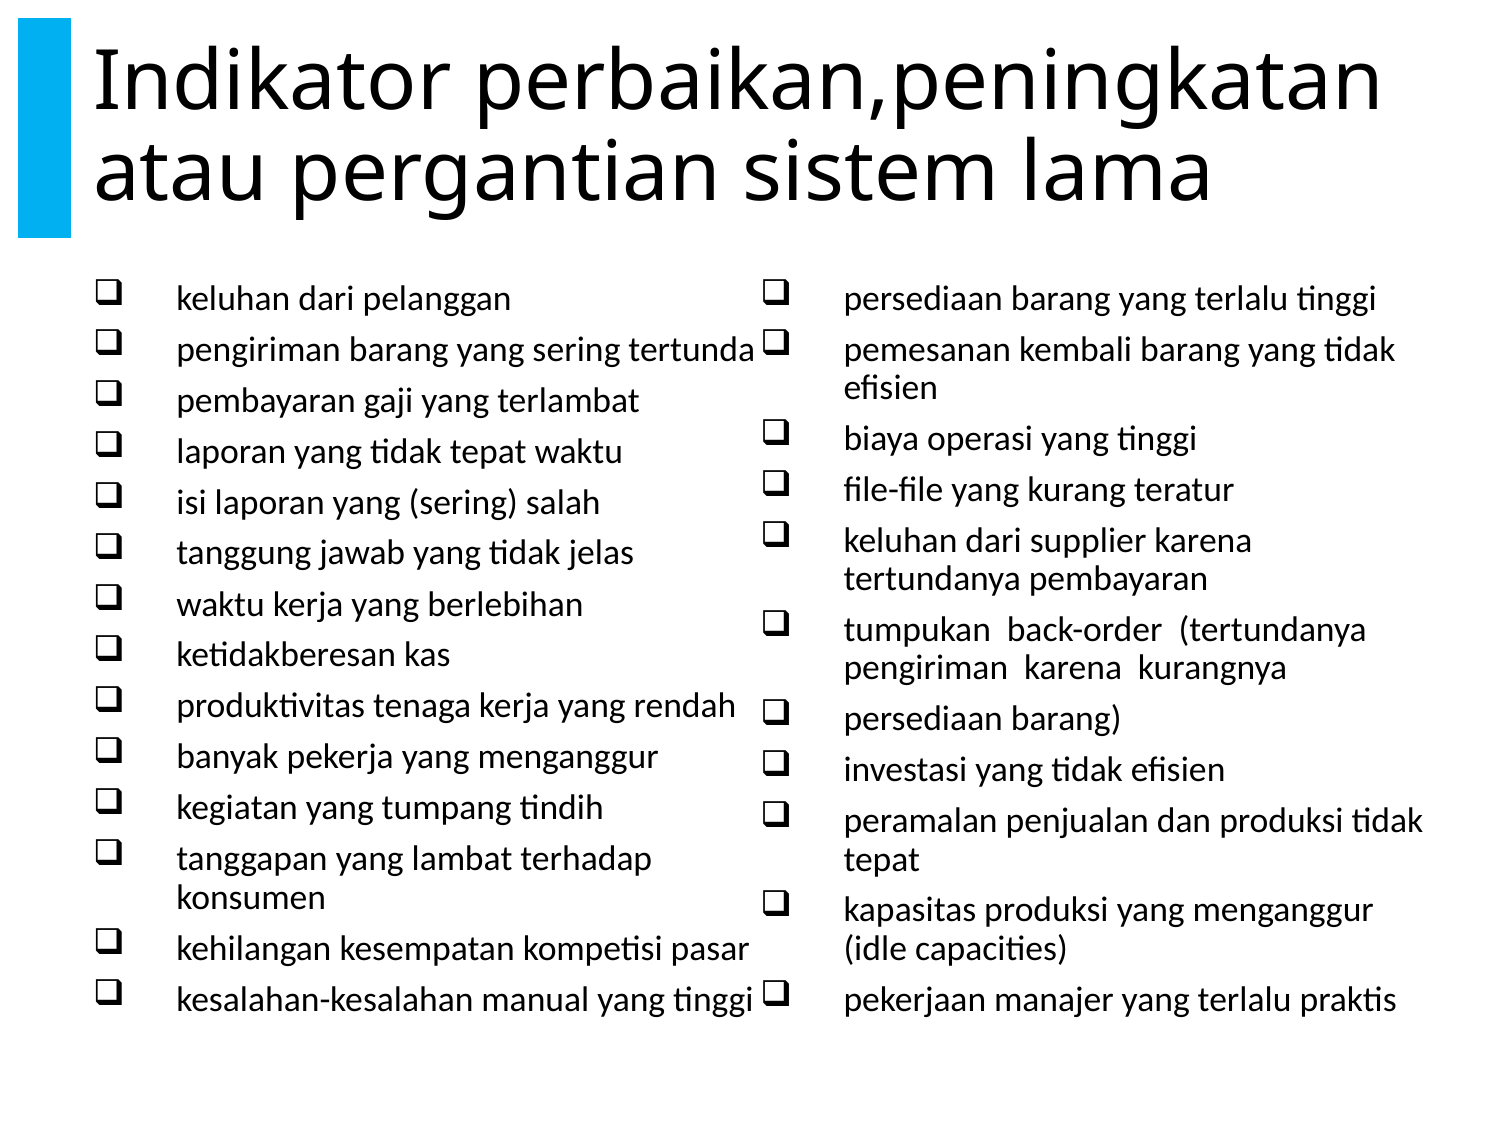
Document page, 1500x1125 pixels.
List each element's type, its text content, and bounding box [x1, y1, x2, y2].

title Indikator perbaikan,peningkatan atau pergantian sistem lama [78, 19, 1443, 237]
list keluhan dari pelanggan pengiriman barang yang sering tertunda pembayaran gaji yang terlambat laporan yang tidak tepat waktu isi laporan yang (sering) salah tanggung jawab yang tidak jelas waktu kerja yang berlebihan ketidakberesan kas produktivitas tenaga kerja yang rendah banyak pekerja yang menganggur kegiatan yang tumpang tindih tanggapan yang lambat terhadap konsumen kehilangan kesempatan kompetisi pasar kesalahan-kesalahan manual yang tinggi persediaan barang yang terlalu tinggi pemesanan kembali barang yang tidak efisien biaya operasi yang tinggi file-file yang kurang teratur keluhan dari supplier karena tertundanya pembayaran tumpukan back-order (tertundanya pengiriman karena kurangnya persediaan barang) investasi yang tidak efisien peramalan penjualan dan produksi tidak tepat kapasitas produksi yang menganggur (idle capacities) pekerjaan manajer yang terlalu praktis [78, 272, 1443, 1070]
